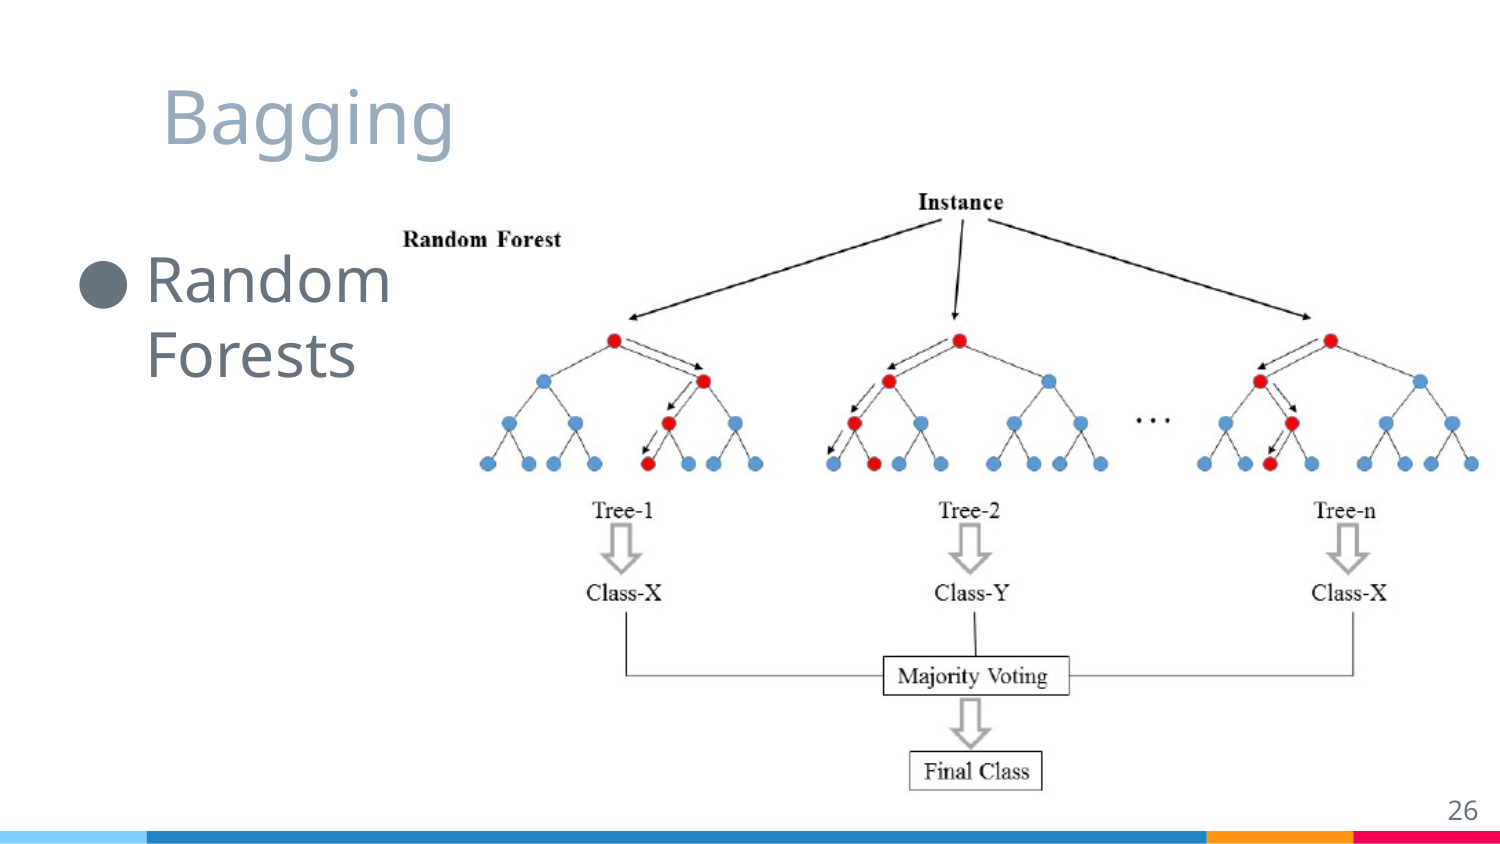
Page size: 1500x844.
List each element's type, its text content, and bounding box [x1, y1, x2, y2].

title Bagging [146, 33, 1207, 175]
slide_number ‹#› [1403, 801, 1494, 844]
list Random Forests [55, 225, 457, 809]
picture [395, 192, 1494, 795]
